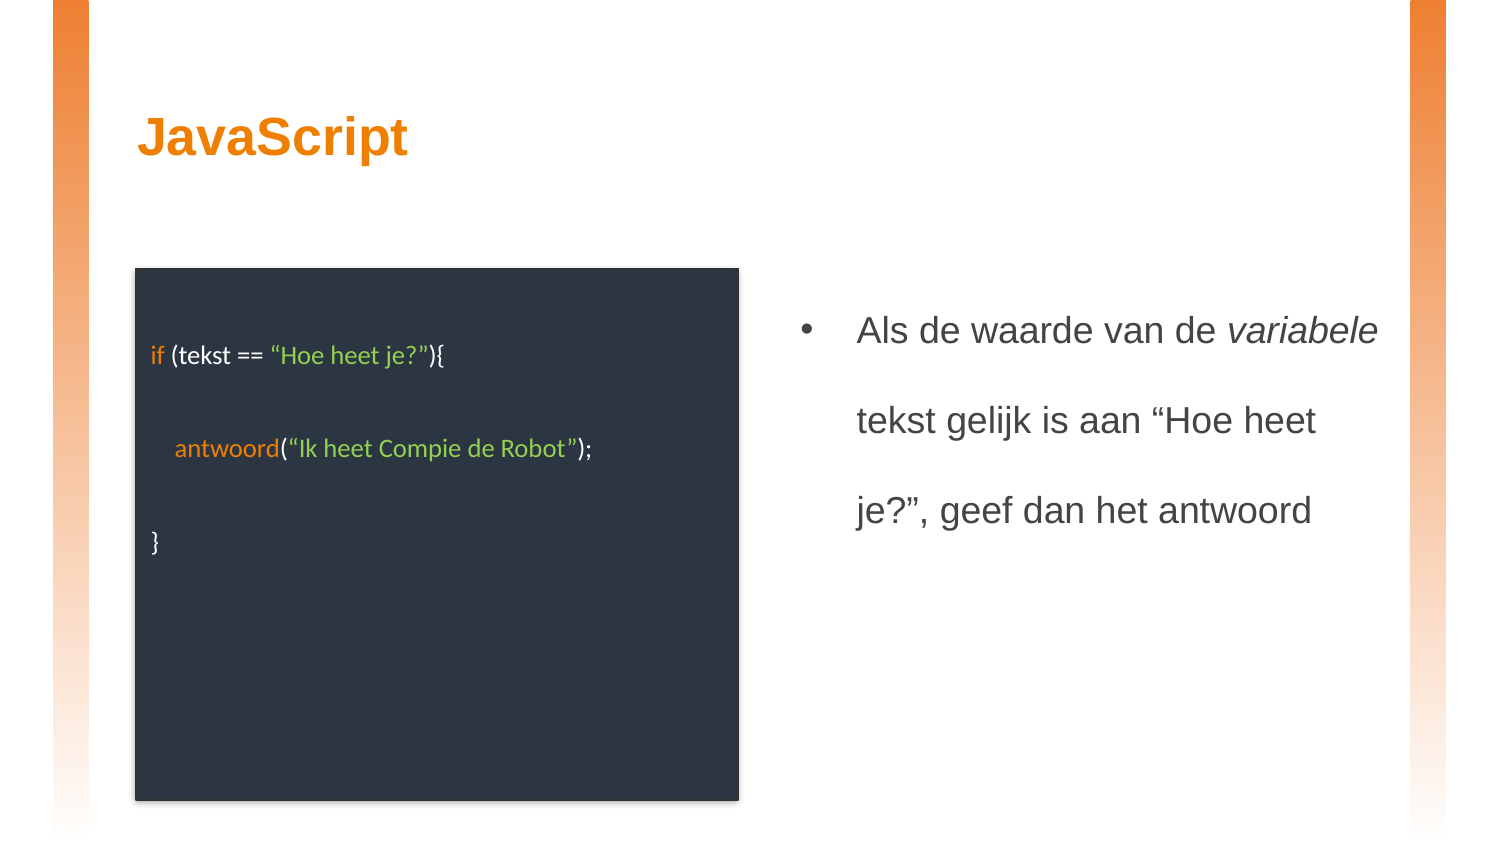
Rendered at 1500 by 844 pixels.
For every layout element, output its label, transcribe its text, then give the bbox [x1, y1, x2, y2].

title JavaScript [122, 94, 1400, 174]
text_box if (tekst == “Hoe heet je?”){ antwoord(“Ik heet Compie de Robot”); } [135, 268, 739, 801]
list Als de waarde van de variabele tekst gelijk is aan “Hoe heet je?”, geef dan het antwoord [785, 253, 1412, 759]
